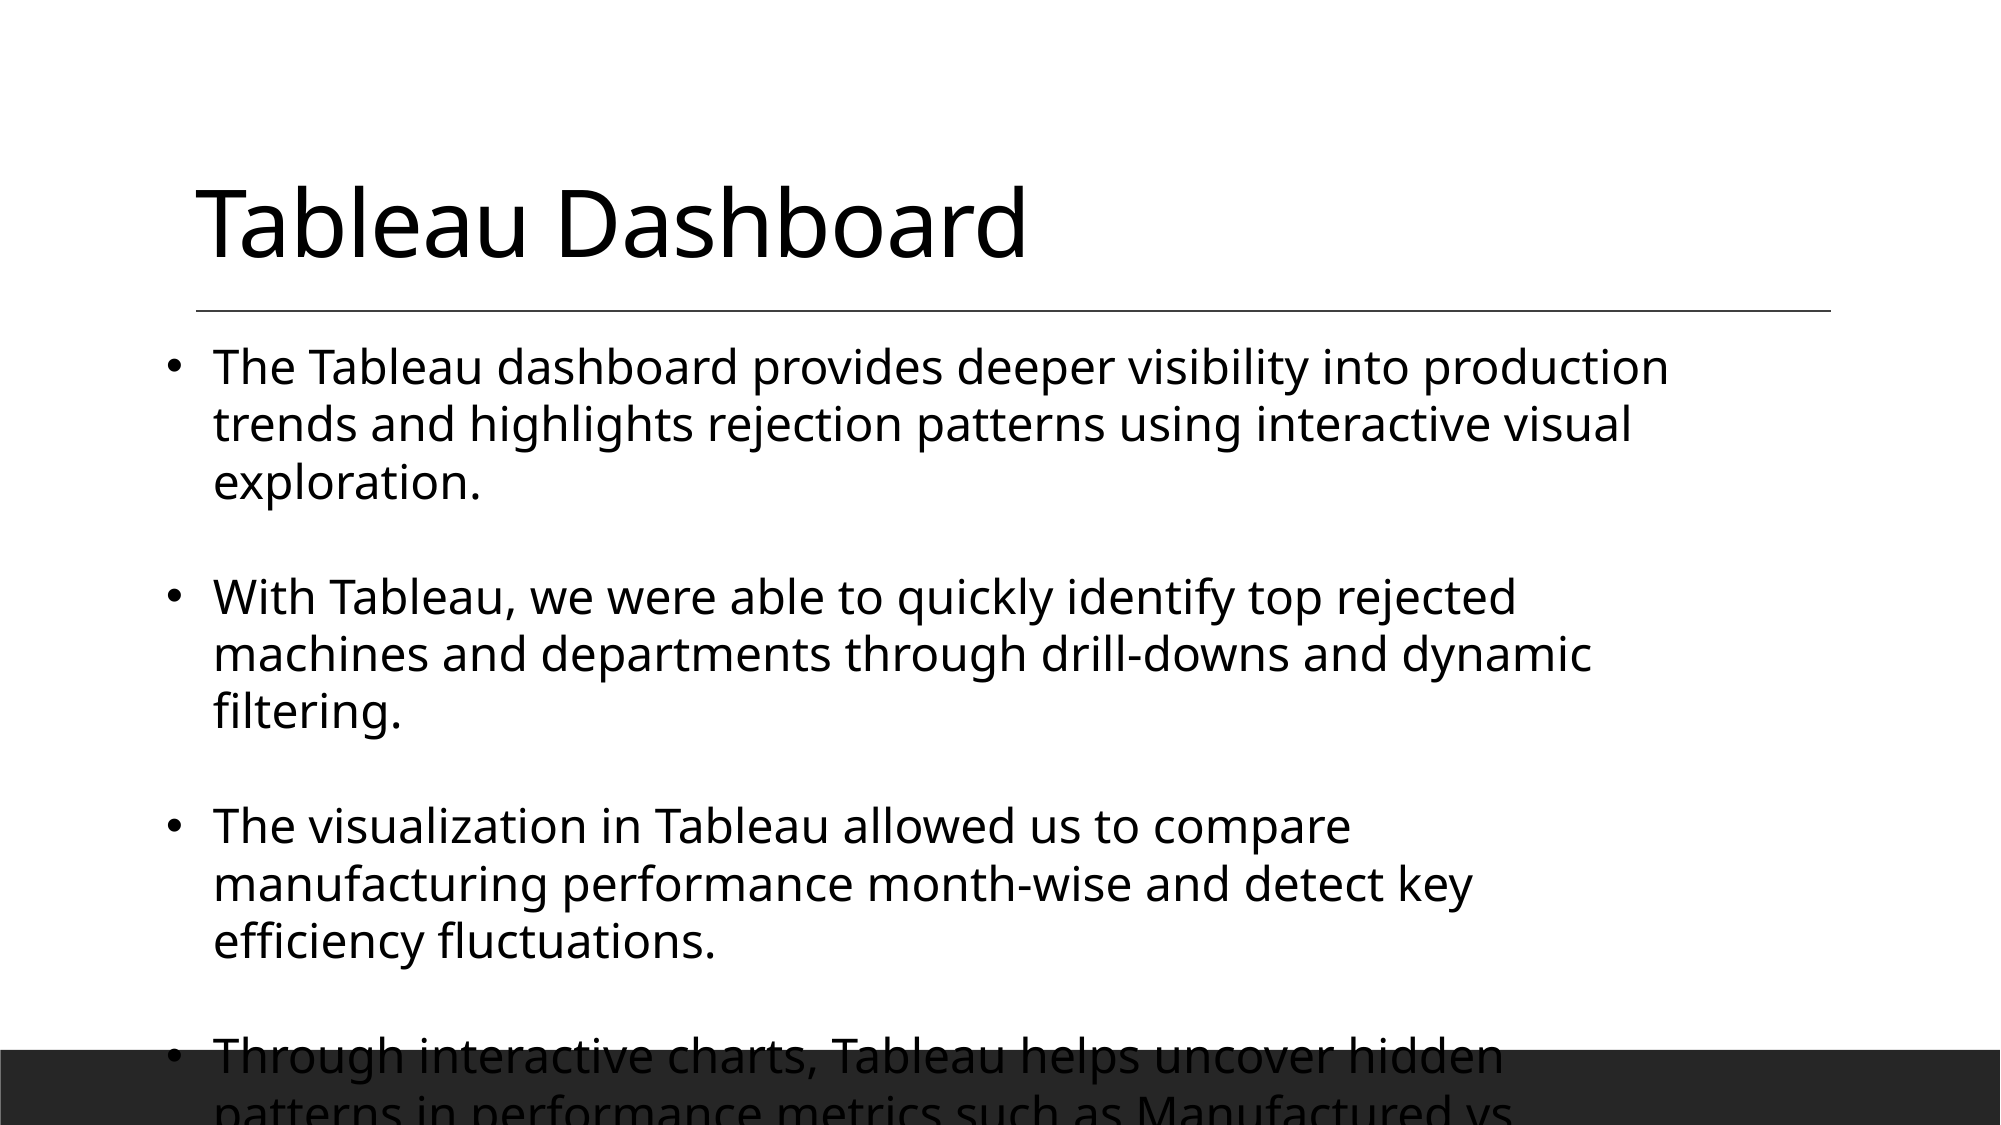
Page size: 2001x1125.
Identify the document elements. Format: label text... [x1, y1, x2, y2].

title Tableau Dashboard [180, 47, 1830, 285]
text_box The Tableau dashboard provides deeper visibility into production trends and highlights rejection patterns using interactive visual exploration. With Tableau, we were able to quickly identify top rejected machines and departments through drill-downs and dynamic filtering. The visualization in Tableau allowed us to compare manufacturing performance month-wise and detect key efficiency fluctuations. Through interactive charts, Tableau helps uncover hidden patterns in performance metrics such as Manufactured vs Rejected Quantity and Efficiency %. [151, 328, 1691, 1125]
